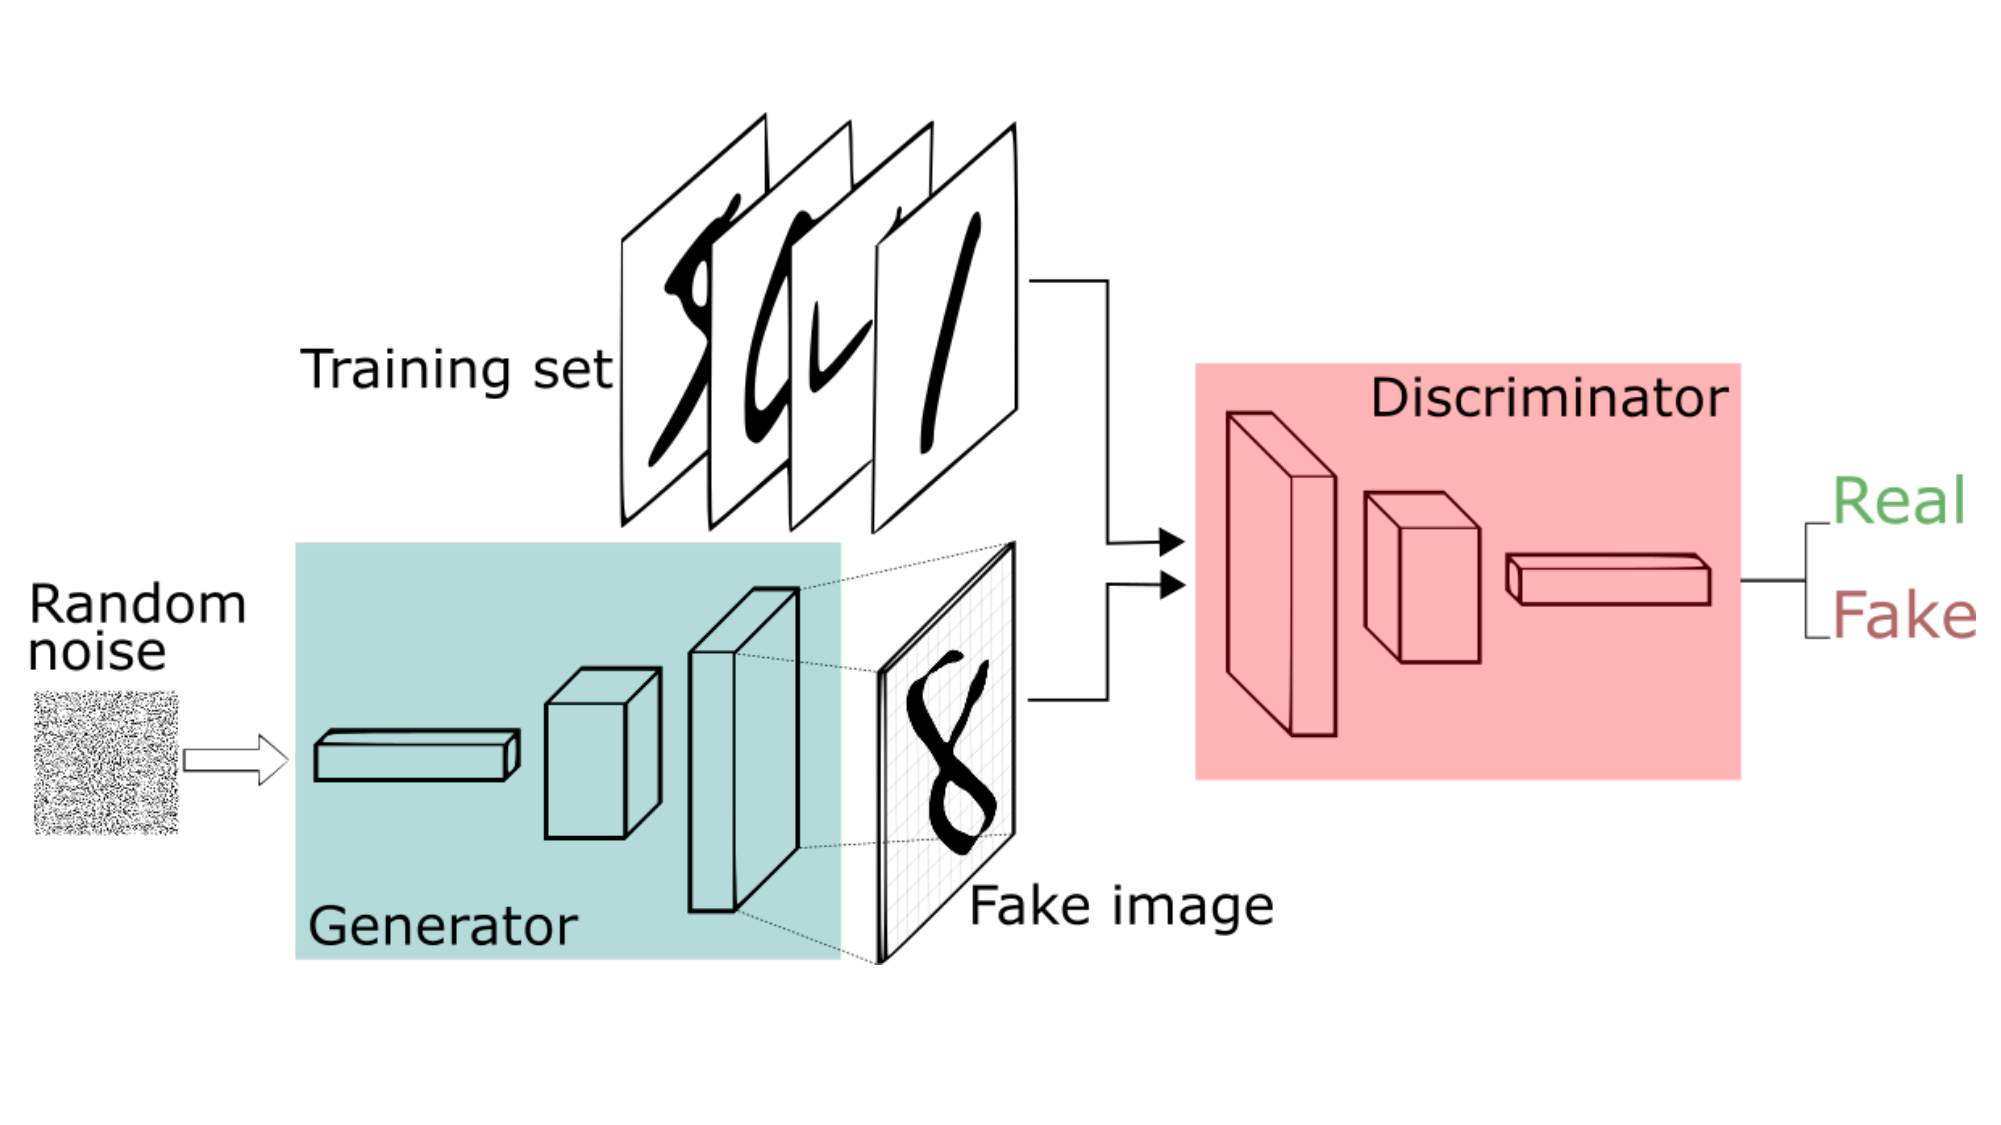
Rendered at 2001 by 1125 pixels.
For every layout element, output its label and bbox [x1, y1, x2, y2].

list [20, 112, 1976, 965]
